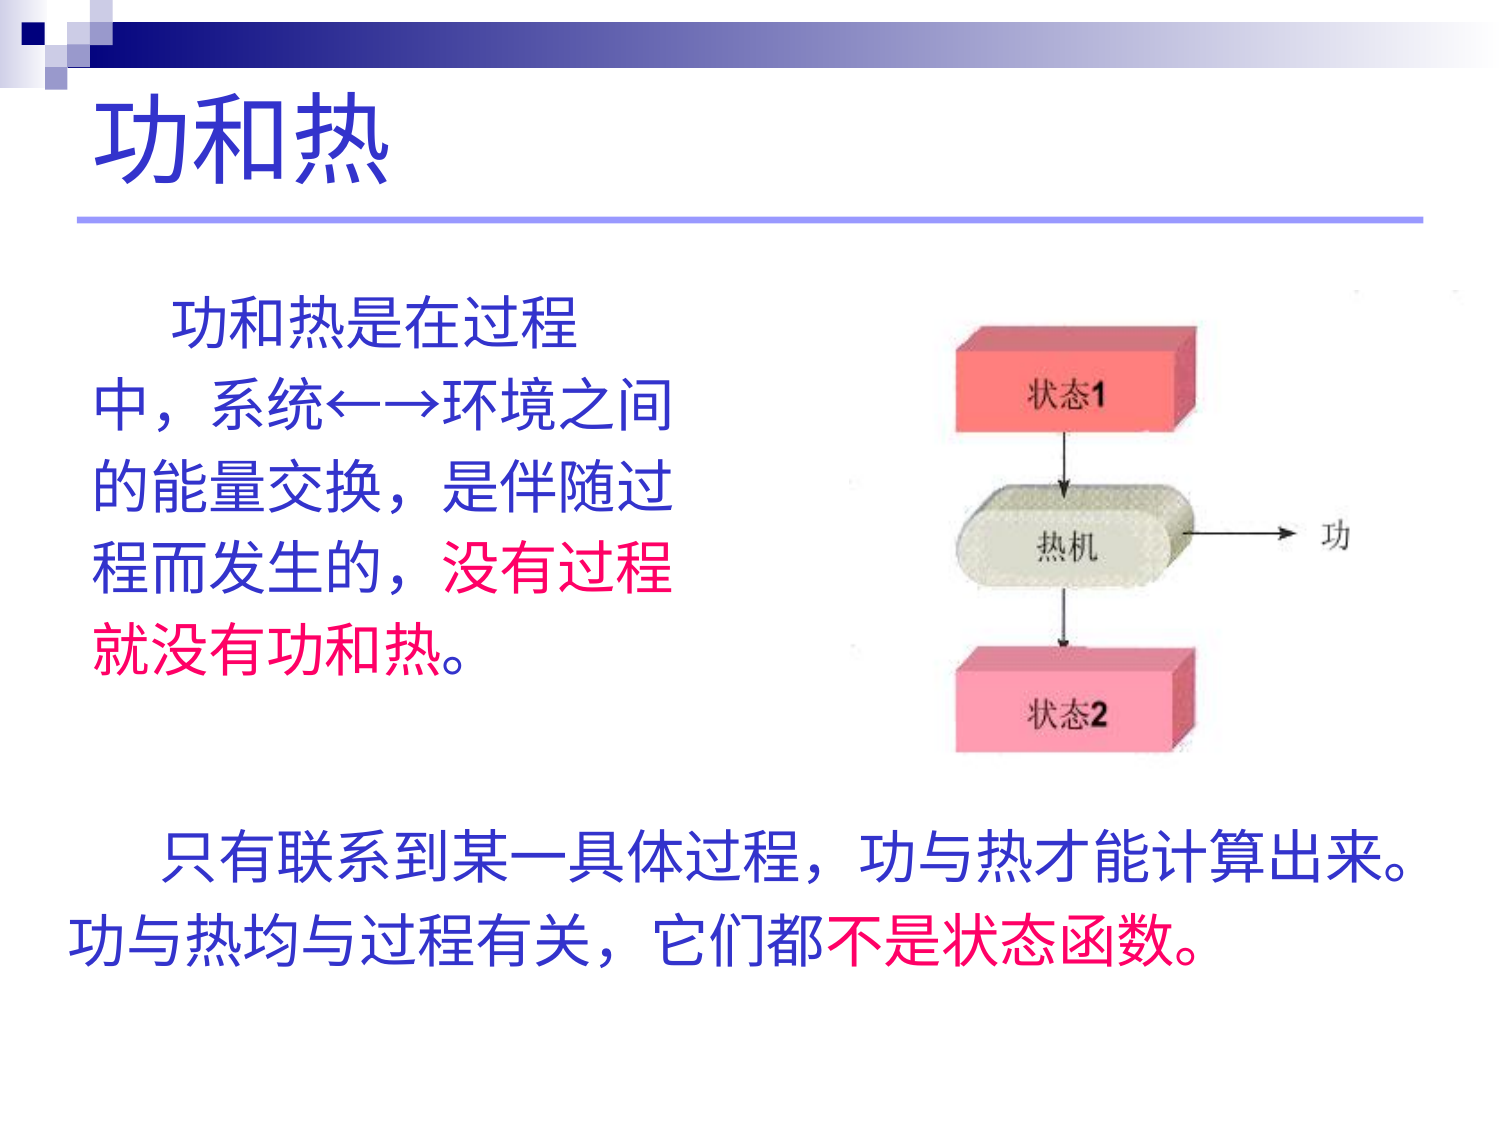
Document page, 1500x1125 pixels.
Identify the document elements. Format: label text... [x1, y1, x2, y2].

title 功和热 [76, 221, 1005, 231]
list 功和热是在过程 中，系统←→环境之间 的能量交换，是伴随过 程而发生的，没有过程 就没有功和热。 [76, 278, 792, 761]
title 功和热 [76, 42, 1005, 220]
text_box 只有联系到某一具体过程，功与热才能计算出来。功与热均与过程有关，它们都不是状态函数。 [53, 798, 1447, 982]
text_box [849, 290, 1476, 772]
